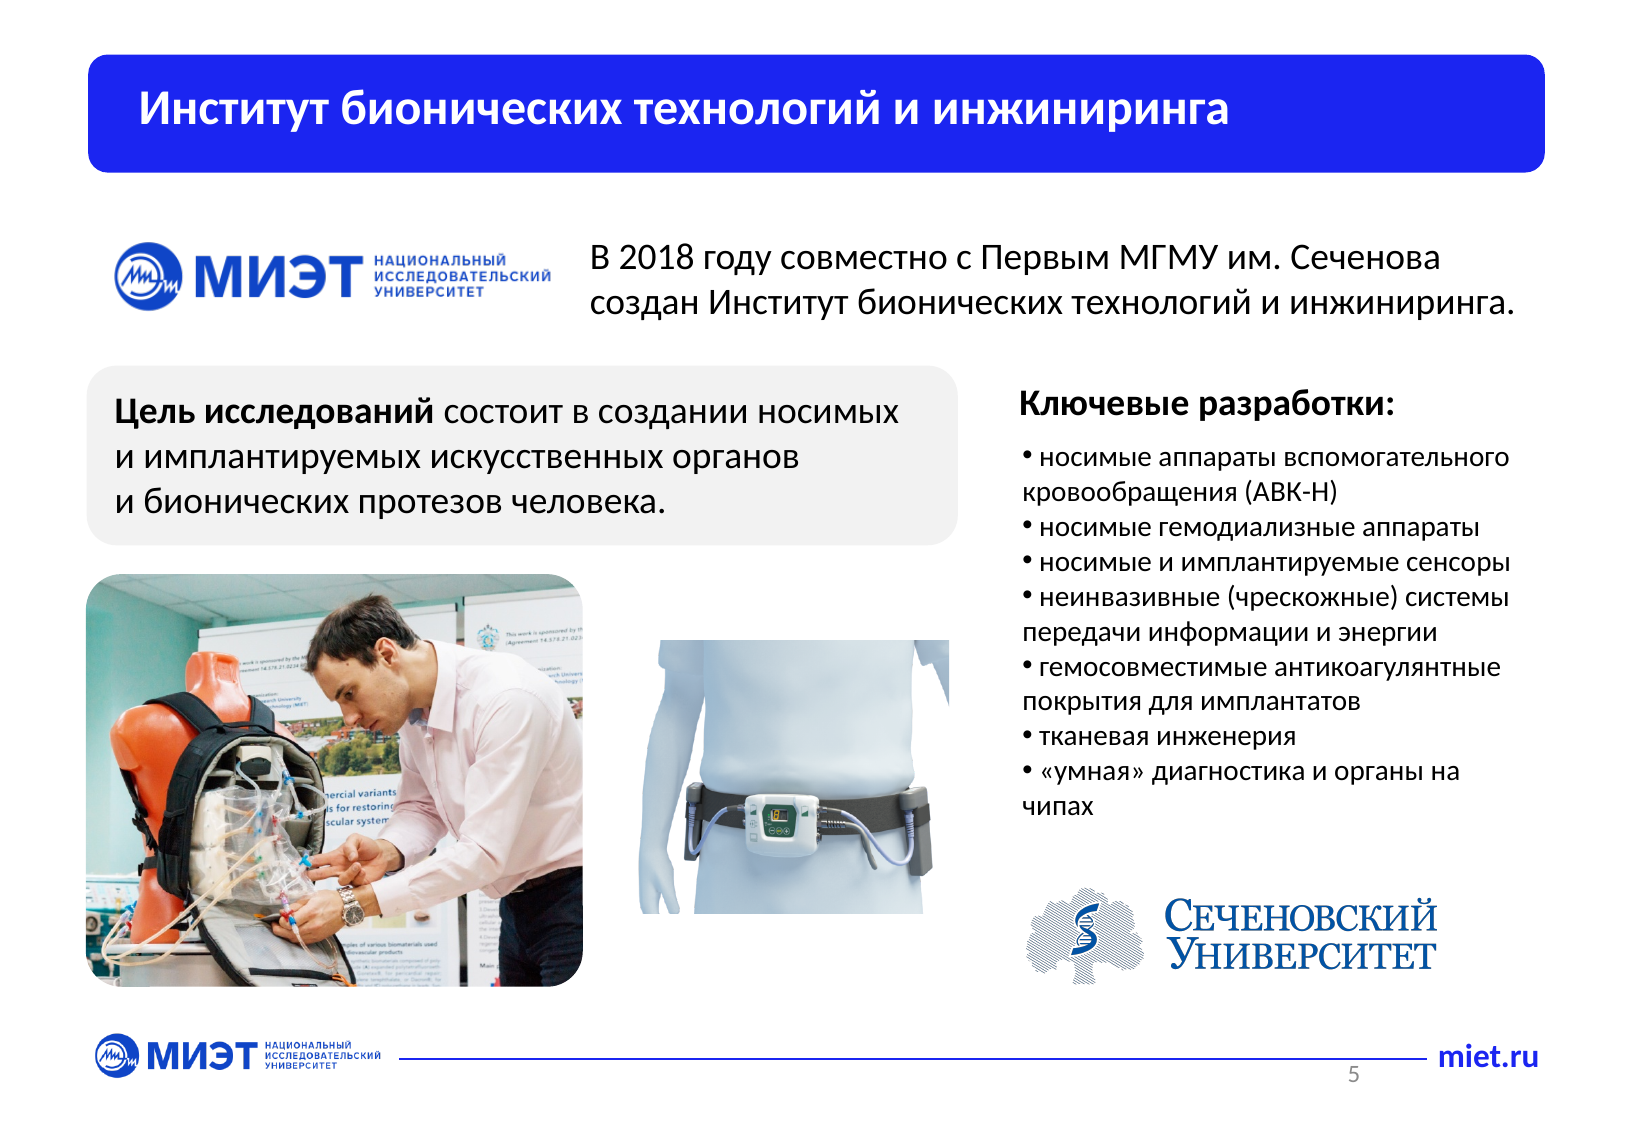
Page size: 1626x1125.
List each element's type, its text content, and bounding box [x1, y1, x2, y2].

picture [91, 1018, 385, 1095]
slide_number 5 [1164, 1042, 1544, 1103]
text_box В 2018 году совместно с Первым МГМУ им. Сеченова создан Институт бионических технологий и инжиниринга. [575, 224, 1540, 330]
text_box [86, 52, 1547, 175]
text_box Ключевые разработки: [1004, 370, 1450, 430]
picture [108, 219, 558, 337]
text_box [84, 363, 960, 548]
picture [85, 573, 583, 987]
text_box Цель исследований состоит в создании носимых и имплантируемых искусственных органов и бионических протезов человека. [99, 378, 933, 529]
text_box Институт бионических технологий и инжиниринга [127, 78, 1415, 140]
text_box miet.ru [1426, 1035, 1557, 1080]
picture [626, 640, 950, 915]
picture [1021, 882, 1451, 993]
text_box носимые аппараты вспомогательного кровообращения (АВК-Н) носимые гемодиализные аппараты носимые и имплантируемые сенсоры неинвазивные (чрескожные) системы передачи информации и энергии гемосовместимые антикоагулянтные покрытия для имплантатов тканевая инженерия «умная» диагностика и органы на чипах [1007, 429, 1535, 829]
